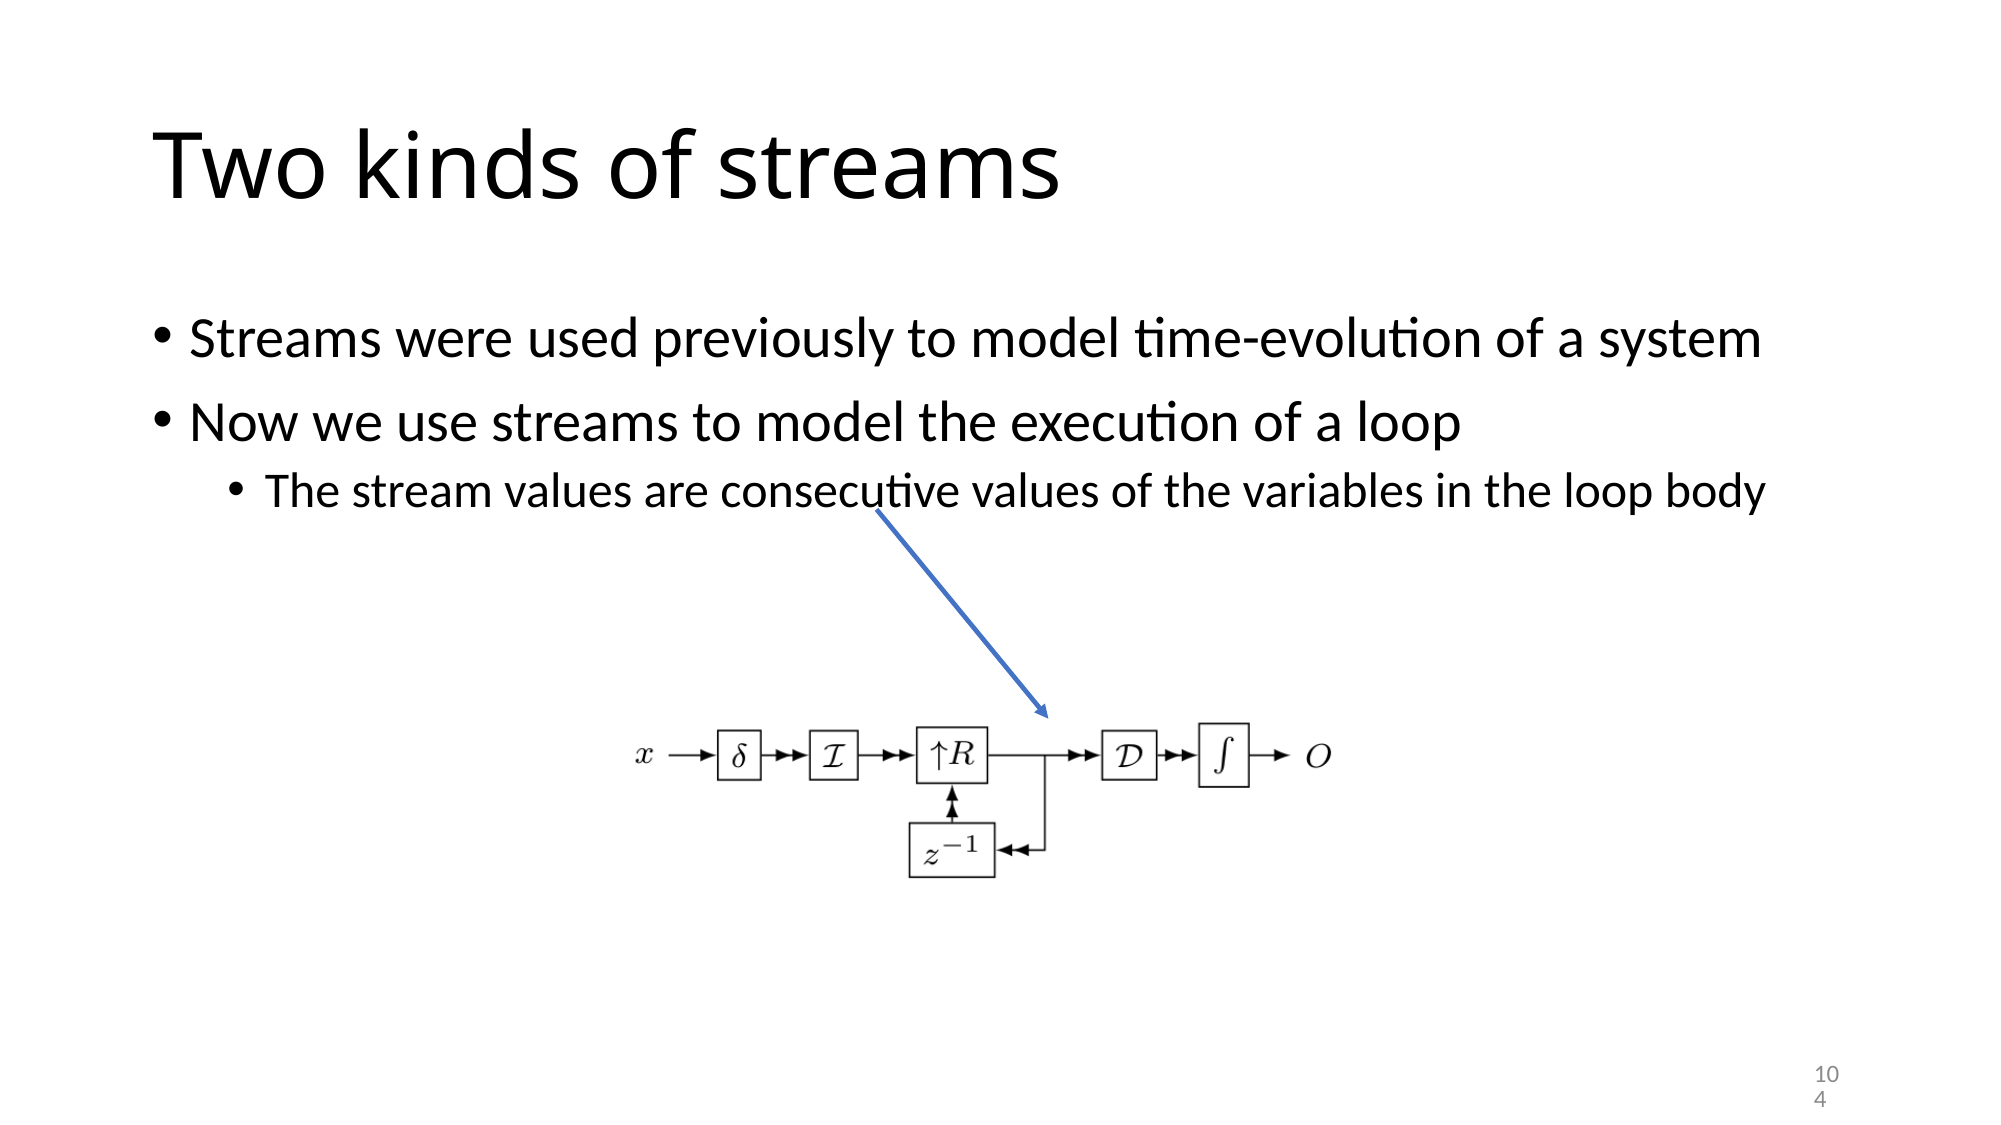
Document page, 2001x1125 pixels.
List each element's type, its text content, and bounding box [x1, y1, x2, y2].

slide_number 104 [1798, 1042, 1863, 1103]
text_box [876, 509, 1049, 719]
title Two kinds of streams [137, 59, 1863, 278]
picture [595, 696, 1378, 903]
list Streams were used previously to model time-evolution of a system Now we use streams to model the execution of a loop The stream values are consecutive values of the variables in the loop body [137, 299, 1863, 1014]
